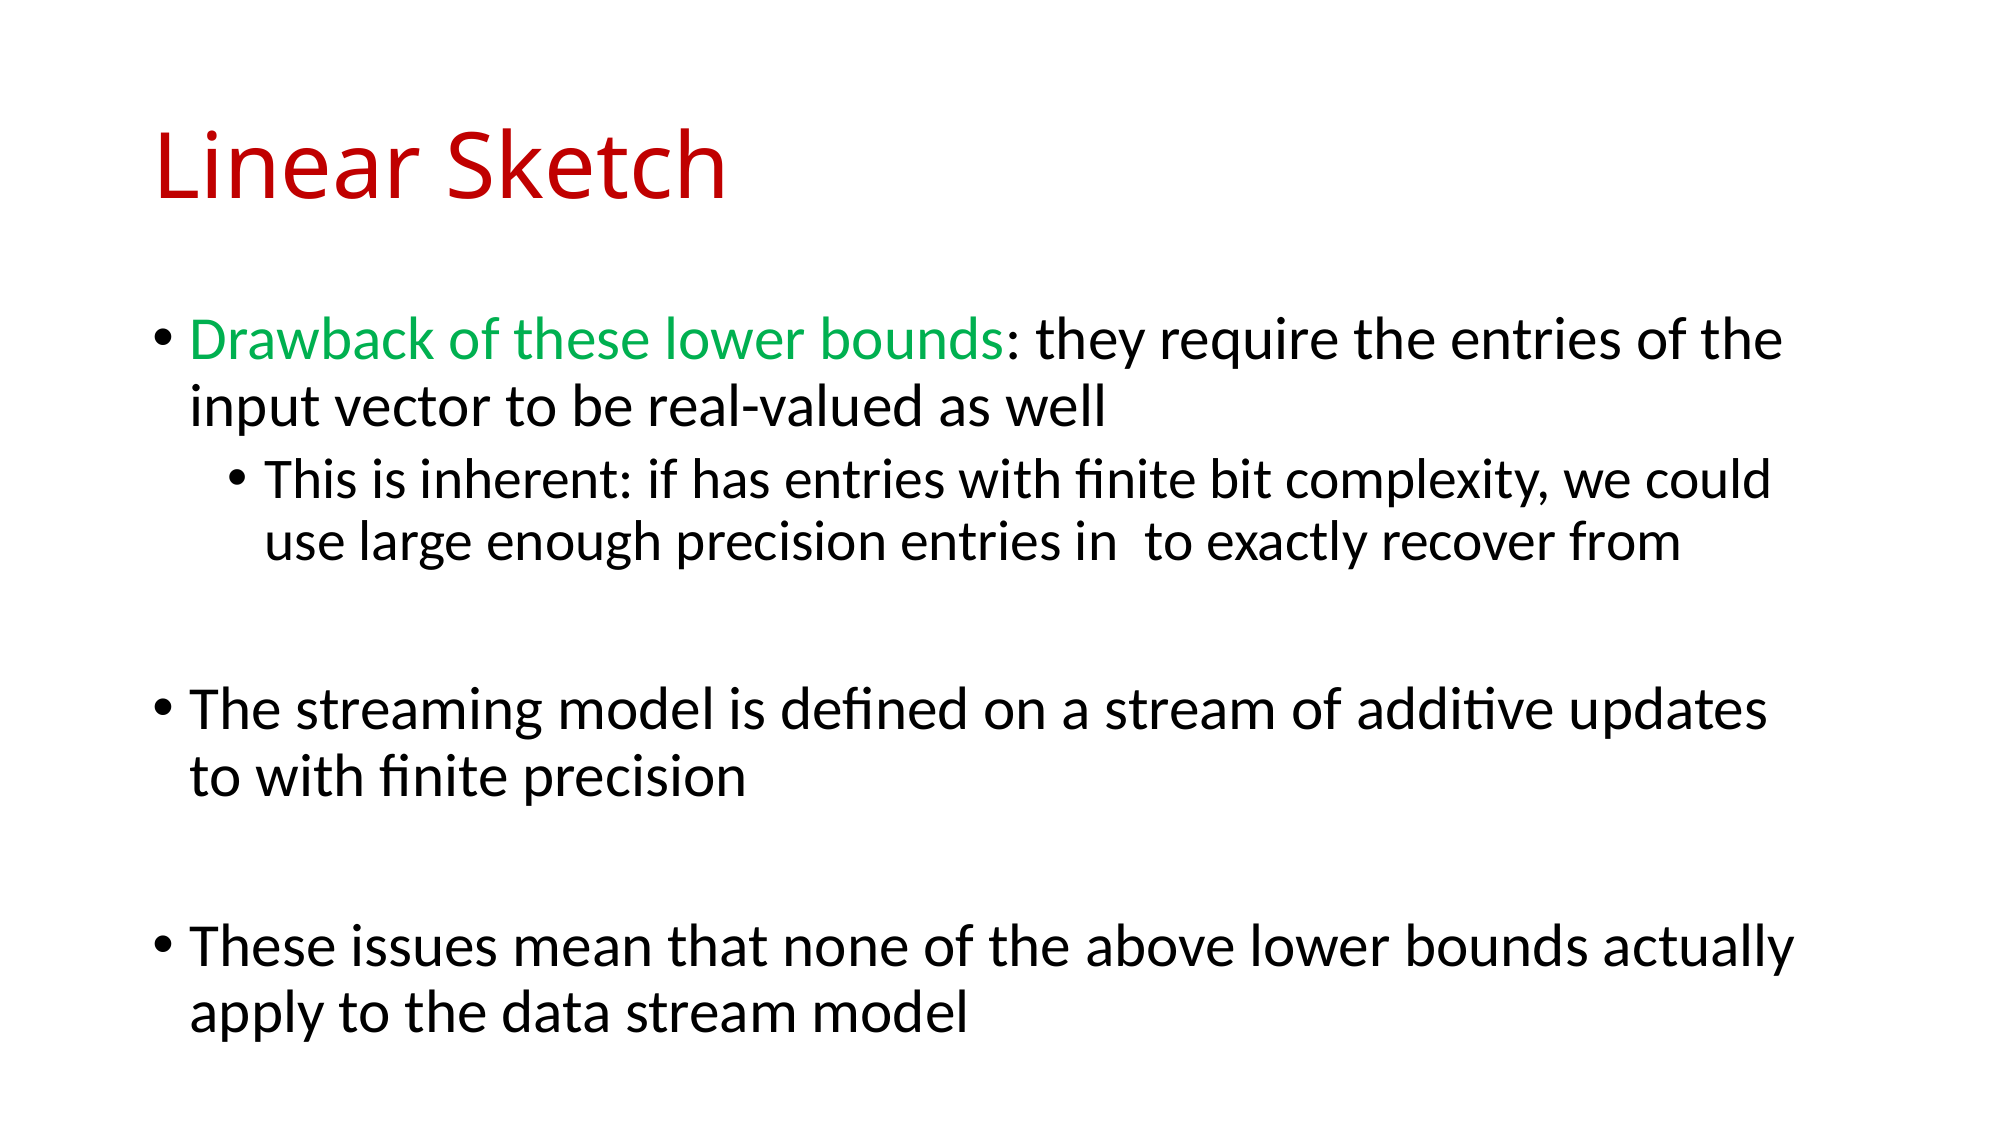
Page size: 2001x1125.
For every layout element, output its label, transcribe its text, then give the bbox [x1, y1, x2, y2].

title Linear Sketch [137, 59, 1863, 278]
